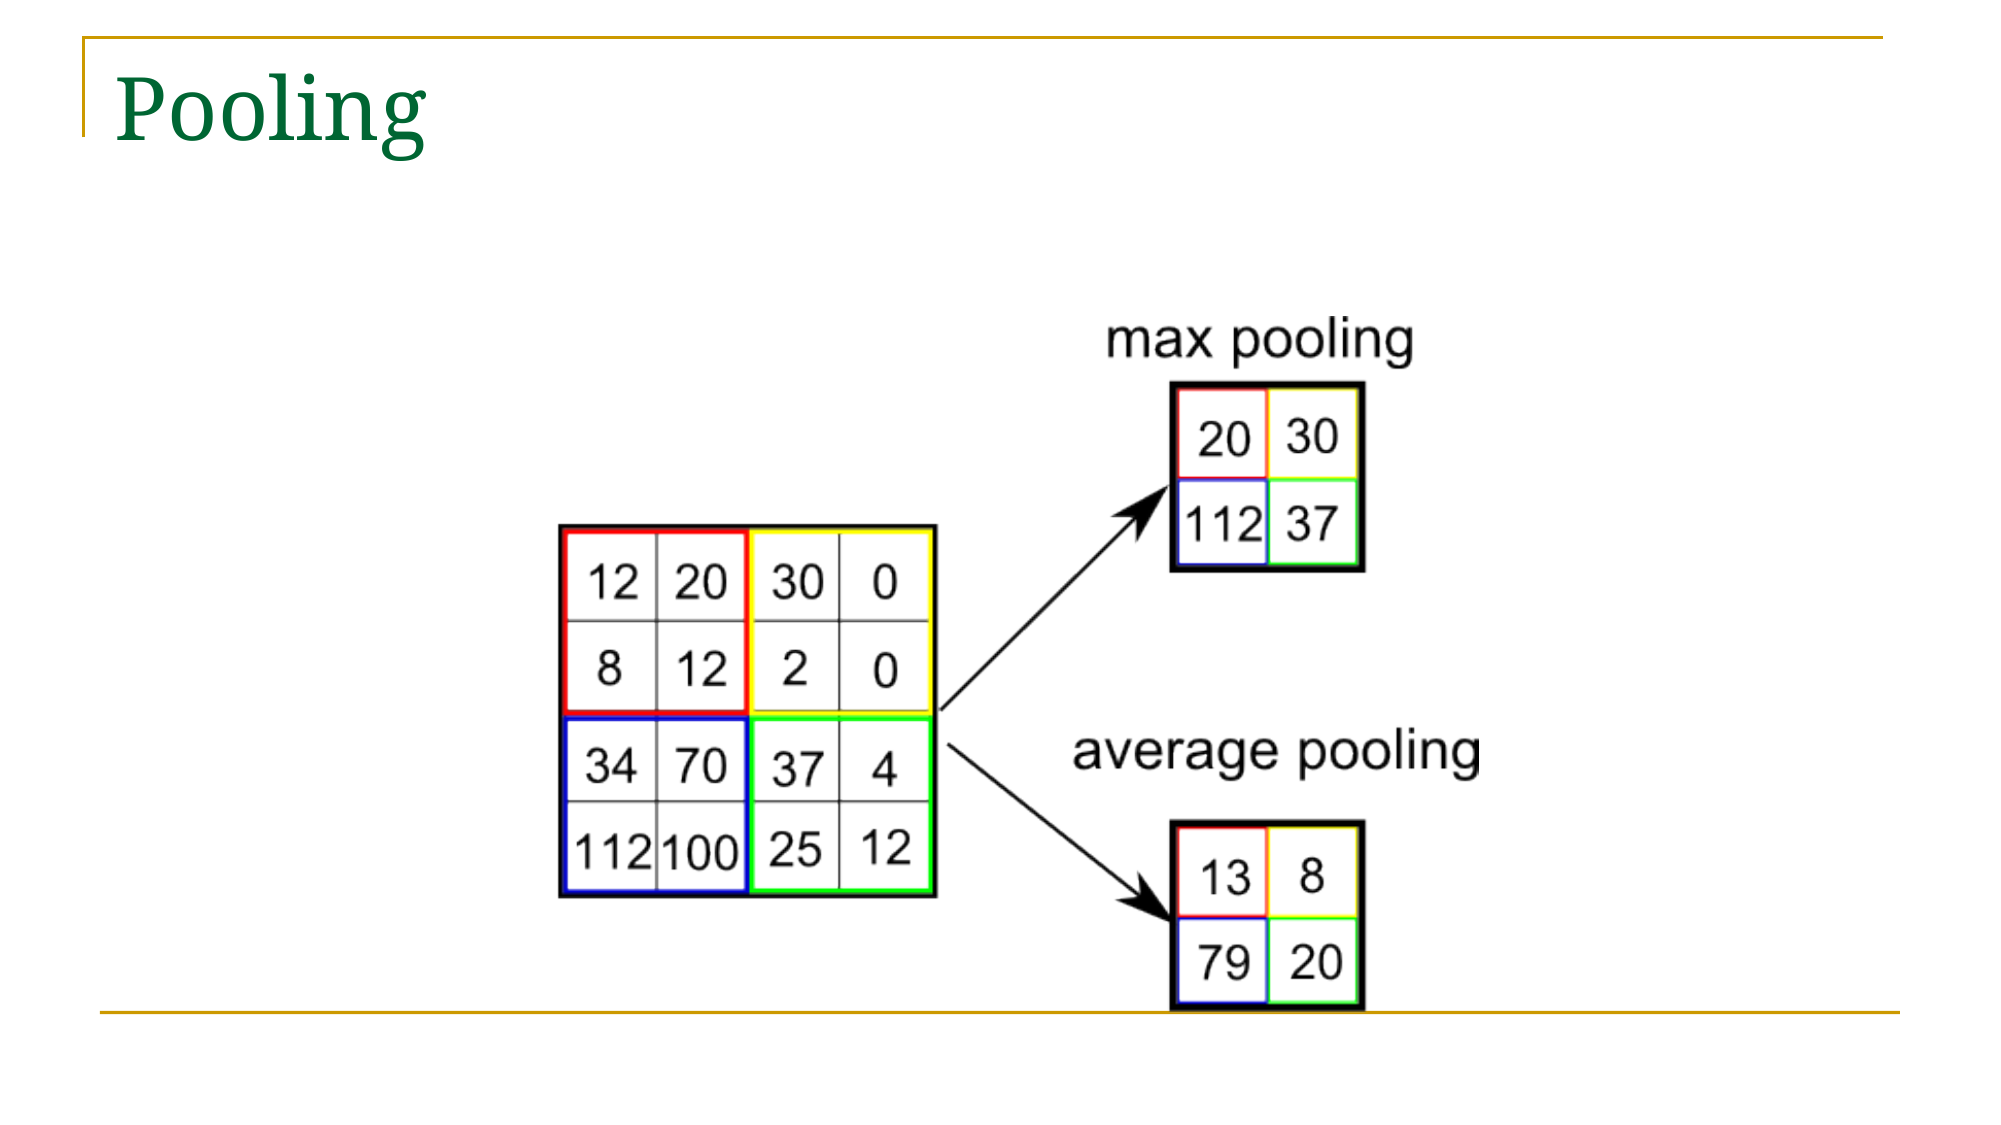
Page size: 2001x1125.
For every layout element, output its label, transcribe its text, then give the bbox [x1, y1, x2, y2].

title Pooling [99, 45, 1900, 233]
picture [441, 316, 1480, 1056]
